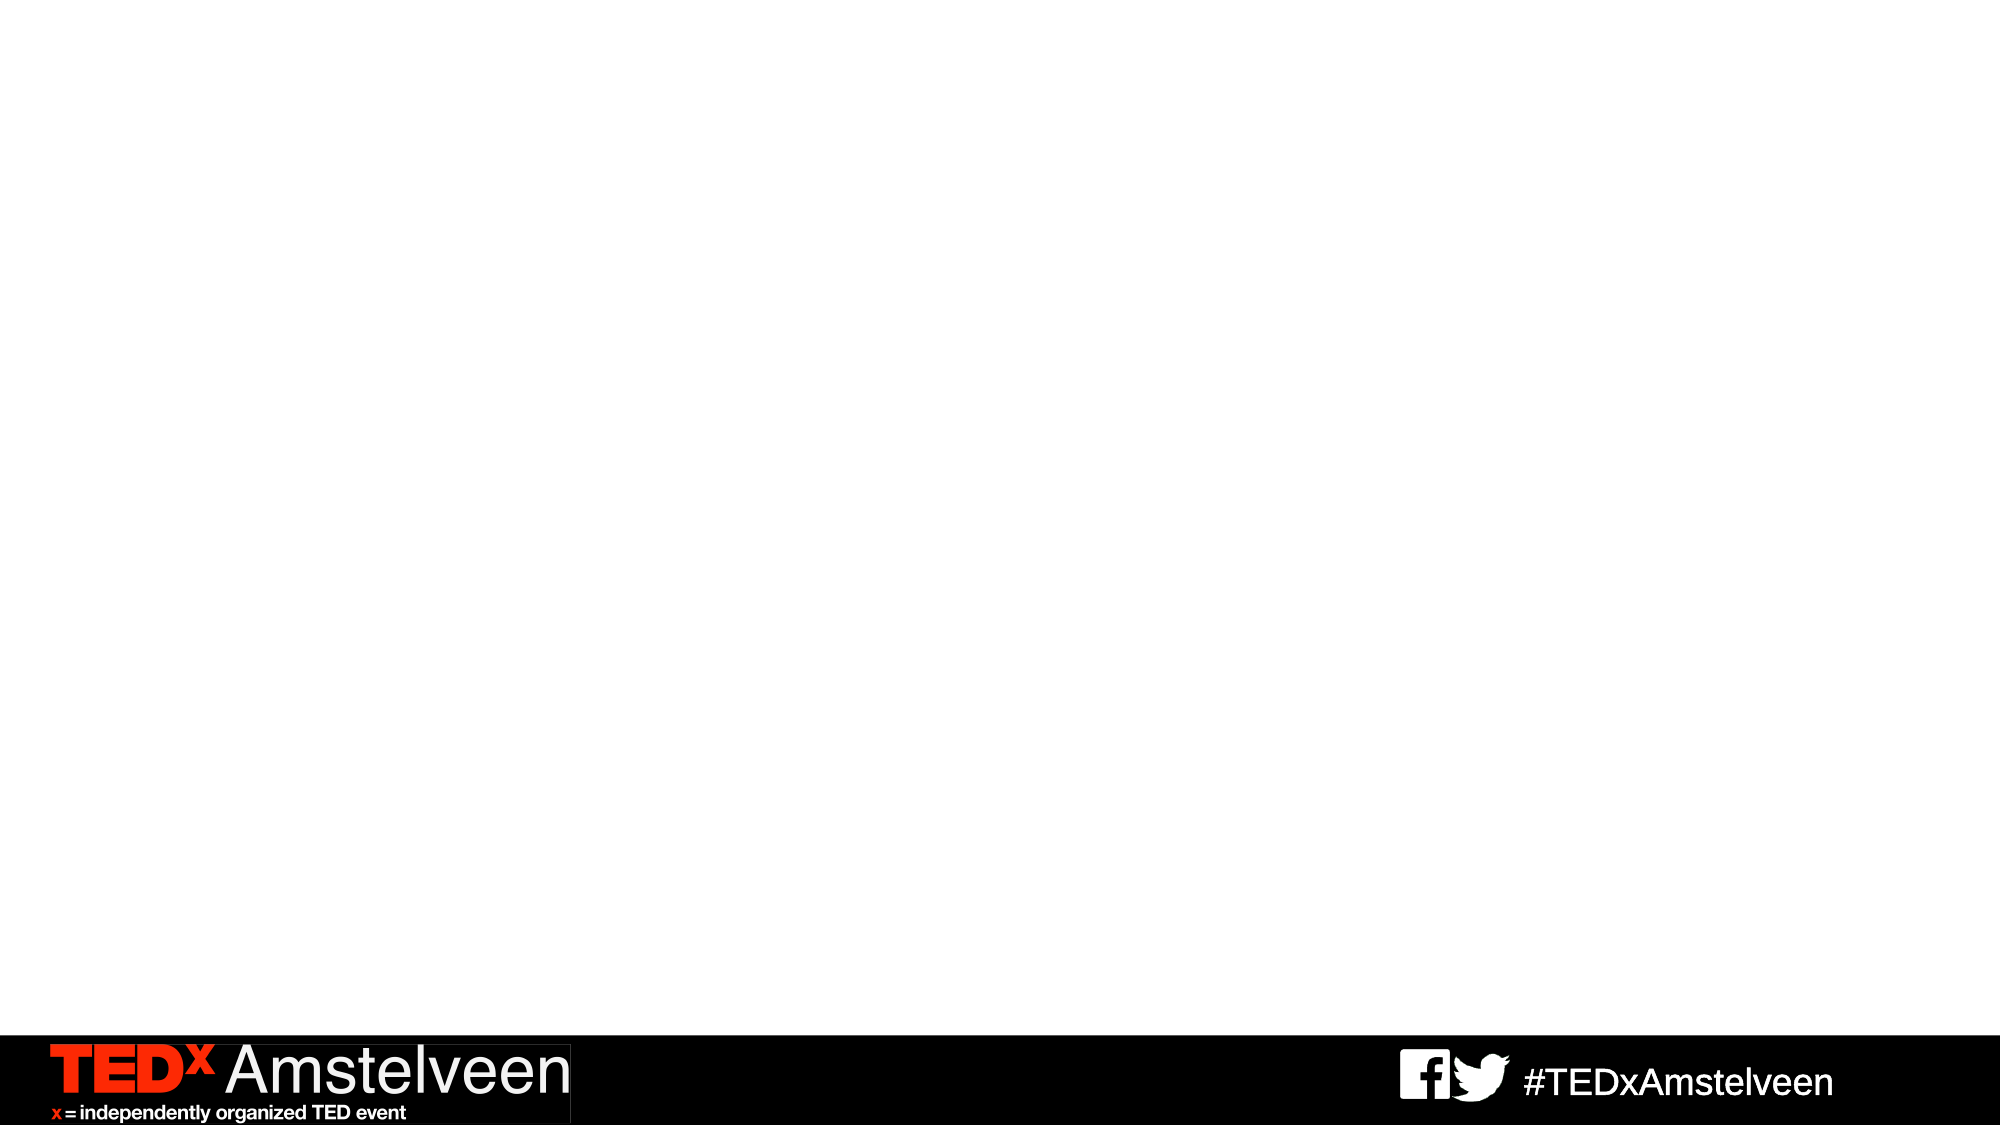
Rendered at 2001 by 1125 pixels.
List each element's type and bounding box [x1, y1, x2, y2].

picture [1400, 1049, 1450, 1099]
picture [1452, 1051, 1510, 1109]
picture [50, 1035, 573, 1125]
